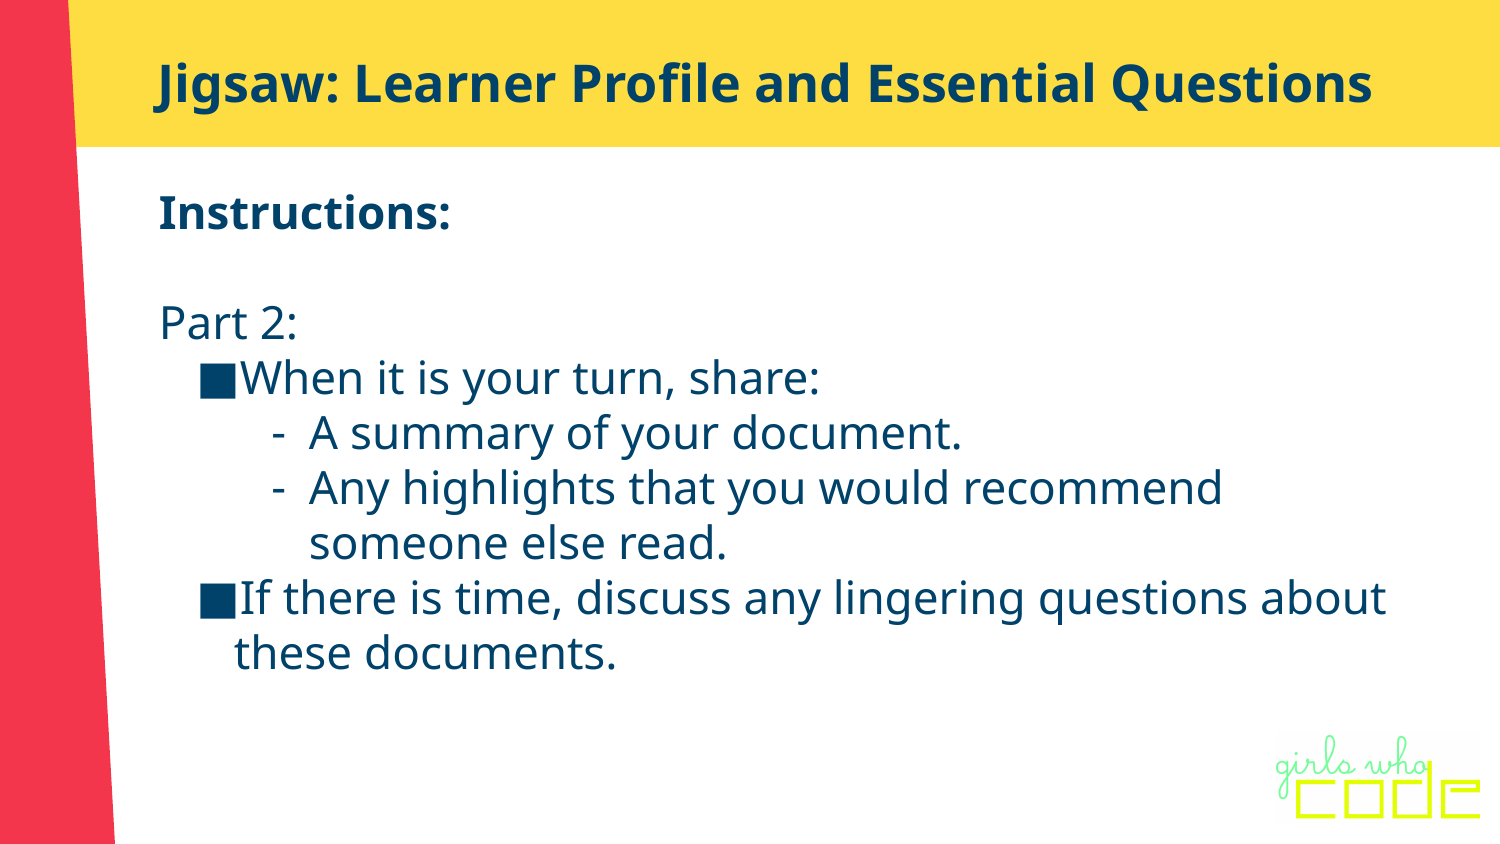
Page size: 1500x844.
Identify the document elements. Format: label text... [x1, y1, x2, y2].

picture [1276, 731, 1480, 825]
list Instructions: Part 2: When it is your turn, share: A summary of your document. Any highlights that you would recommend someone else read. If there is time, discuss any lingering questions about these documents. [144, 168, 1451, 729]
title Jigsaw: Learner Profile and Essential Questions [142, 35, 1449, 130]
